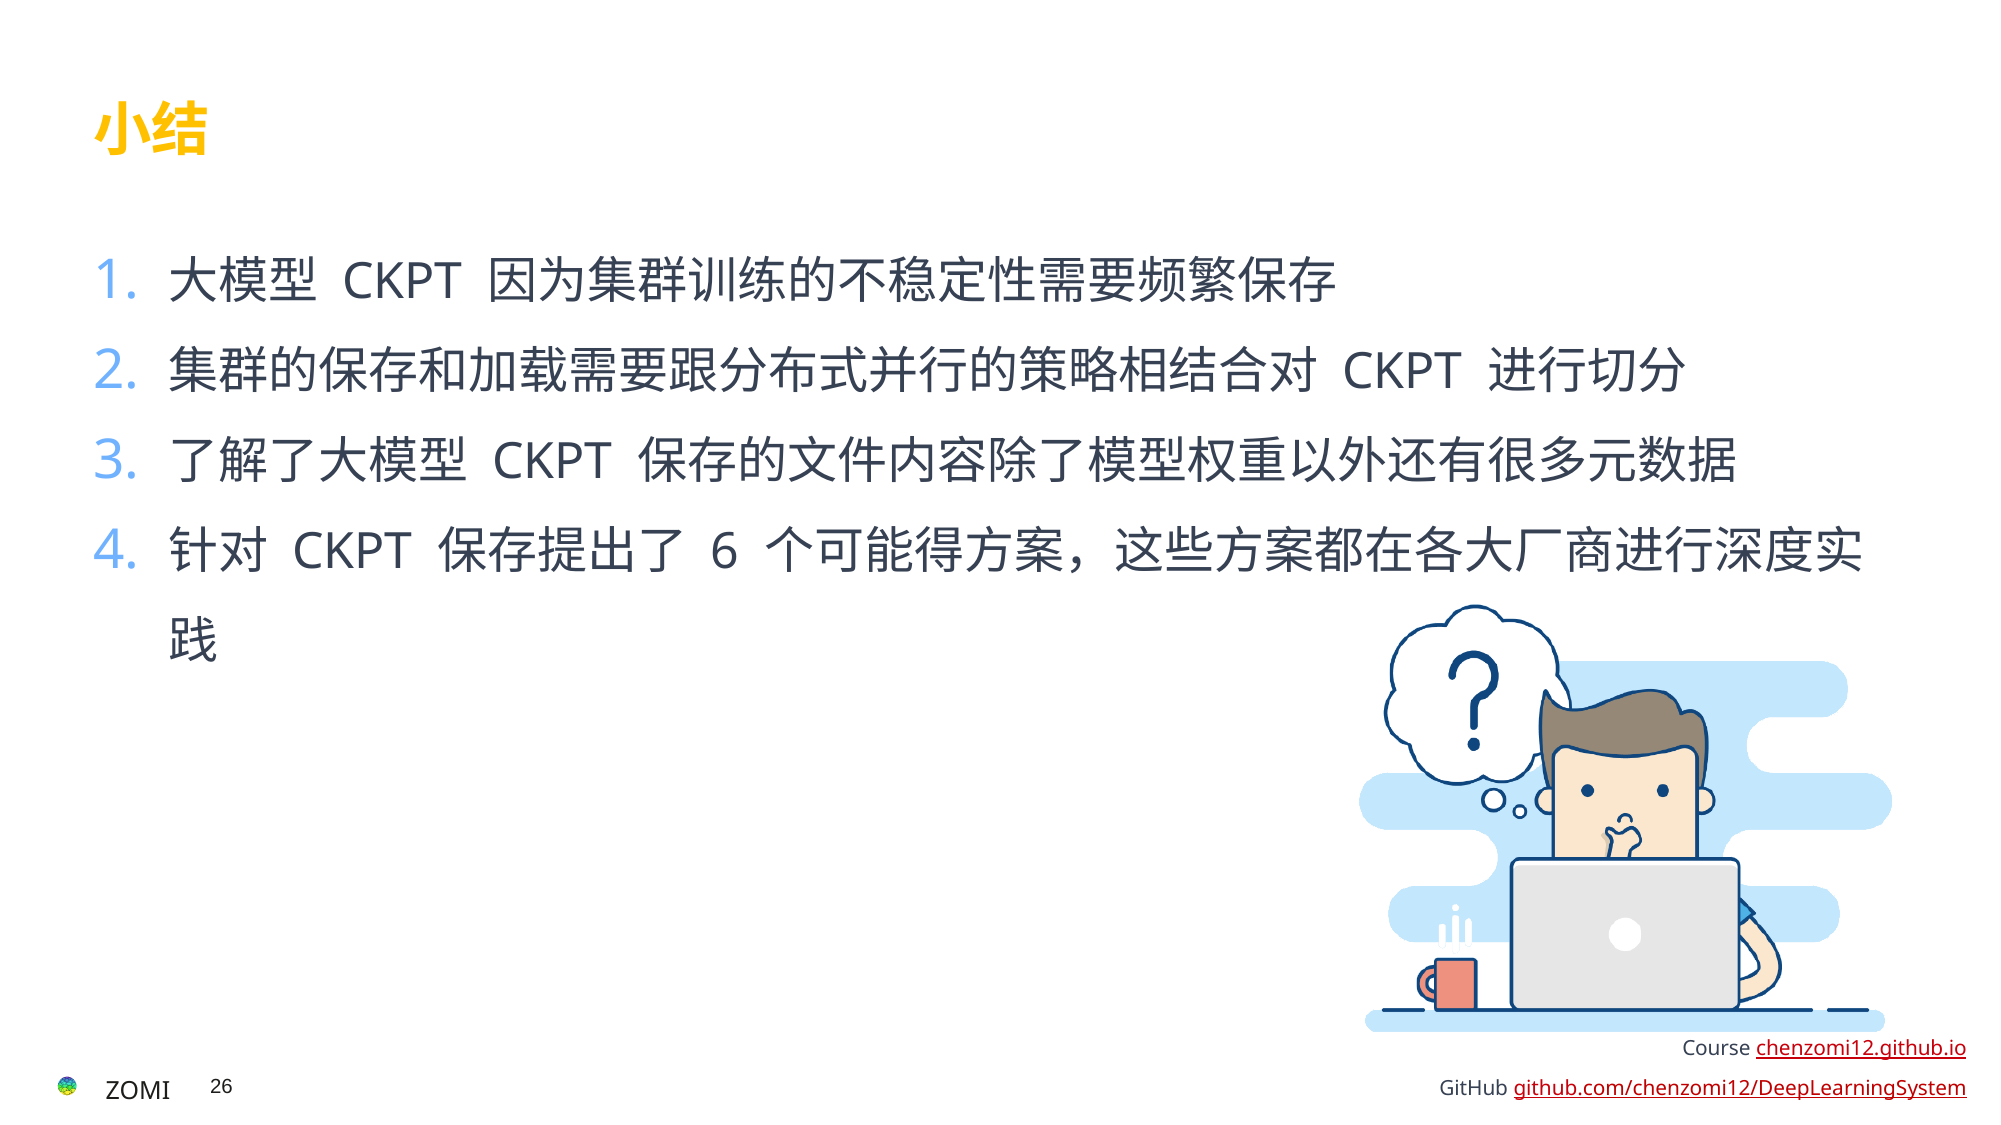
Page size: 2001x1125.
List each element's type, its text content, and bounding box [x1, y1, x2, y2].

title 小结 [79, 78, 1910, 175]
picture [1345, 1033, 1910, 1041]
picture [58, 1077, 76, 1095]
list 大模型 CKPT 因为集群训练的不稳定性需要频繁保存 集群的保存和加载需要跟分布式并行的策略相结合对 CKPT 进行切分 了解了大模型 CKPT 保存的文件内容除了模型权重以外还有很多元数据 针对 CKPT 保存提出了 6 个可能得方案，这些方案都在各大厂商进行深度实践 [79, 210, 1910, 1033]
